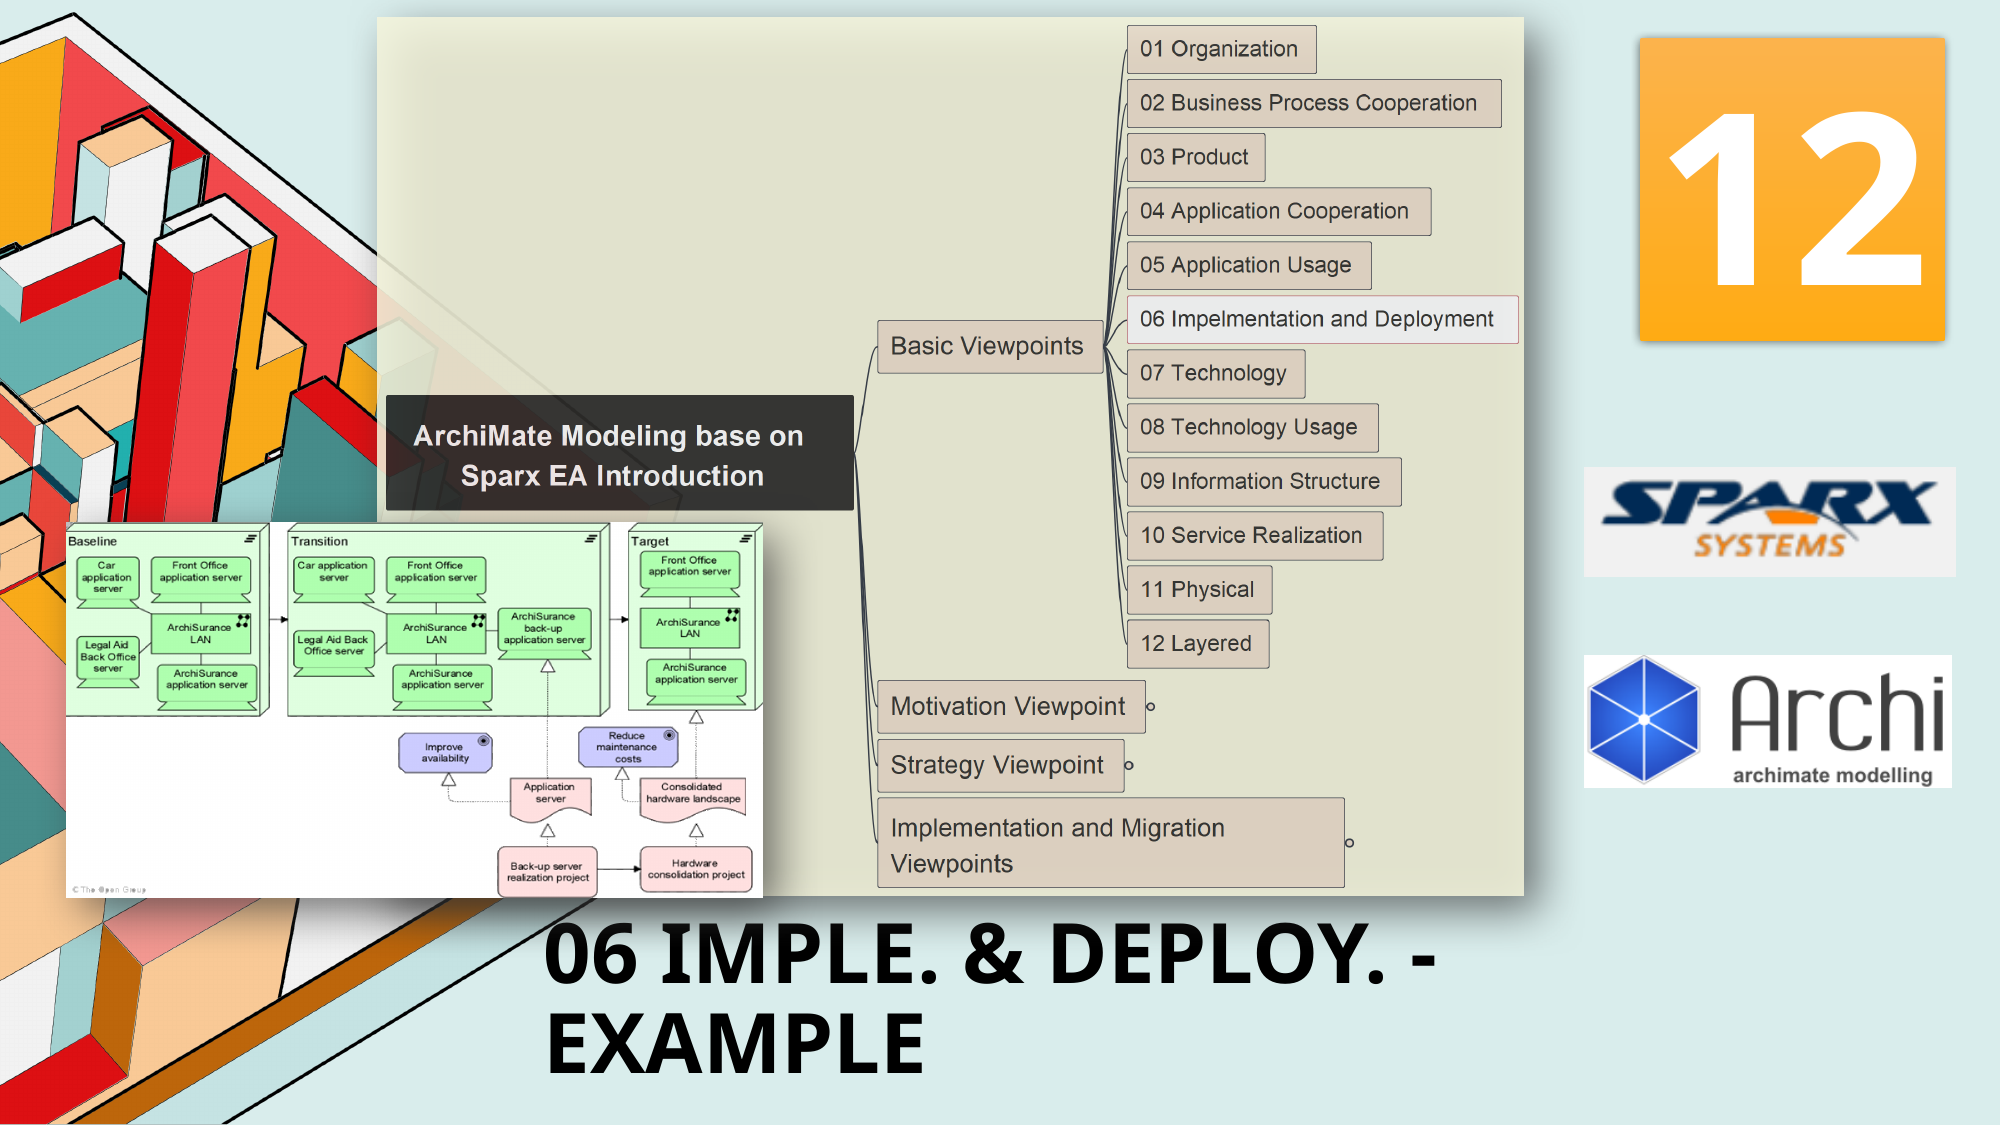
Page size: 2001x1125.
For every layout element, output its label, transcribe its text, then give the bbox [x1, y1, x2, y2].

title 06 Imple. & Deploy. - Example [528, 878, 1599, 1125]
picture [0, 0, 1524, 1125]
picture [1584, 467, 1956, 577]
picture [1584, 655, 1952, 788]
text_box 12 [1640, 38, 1945, 341]
